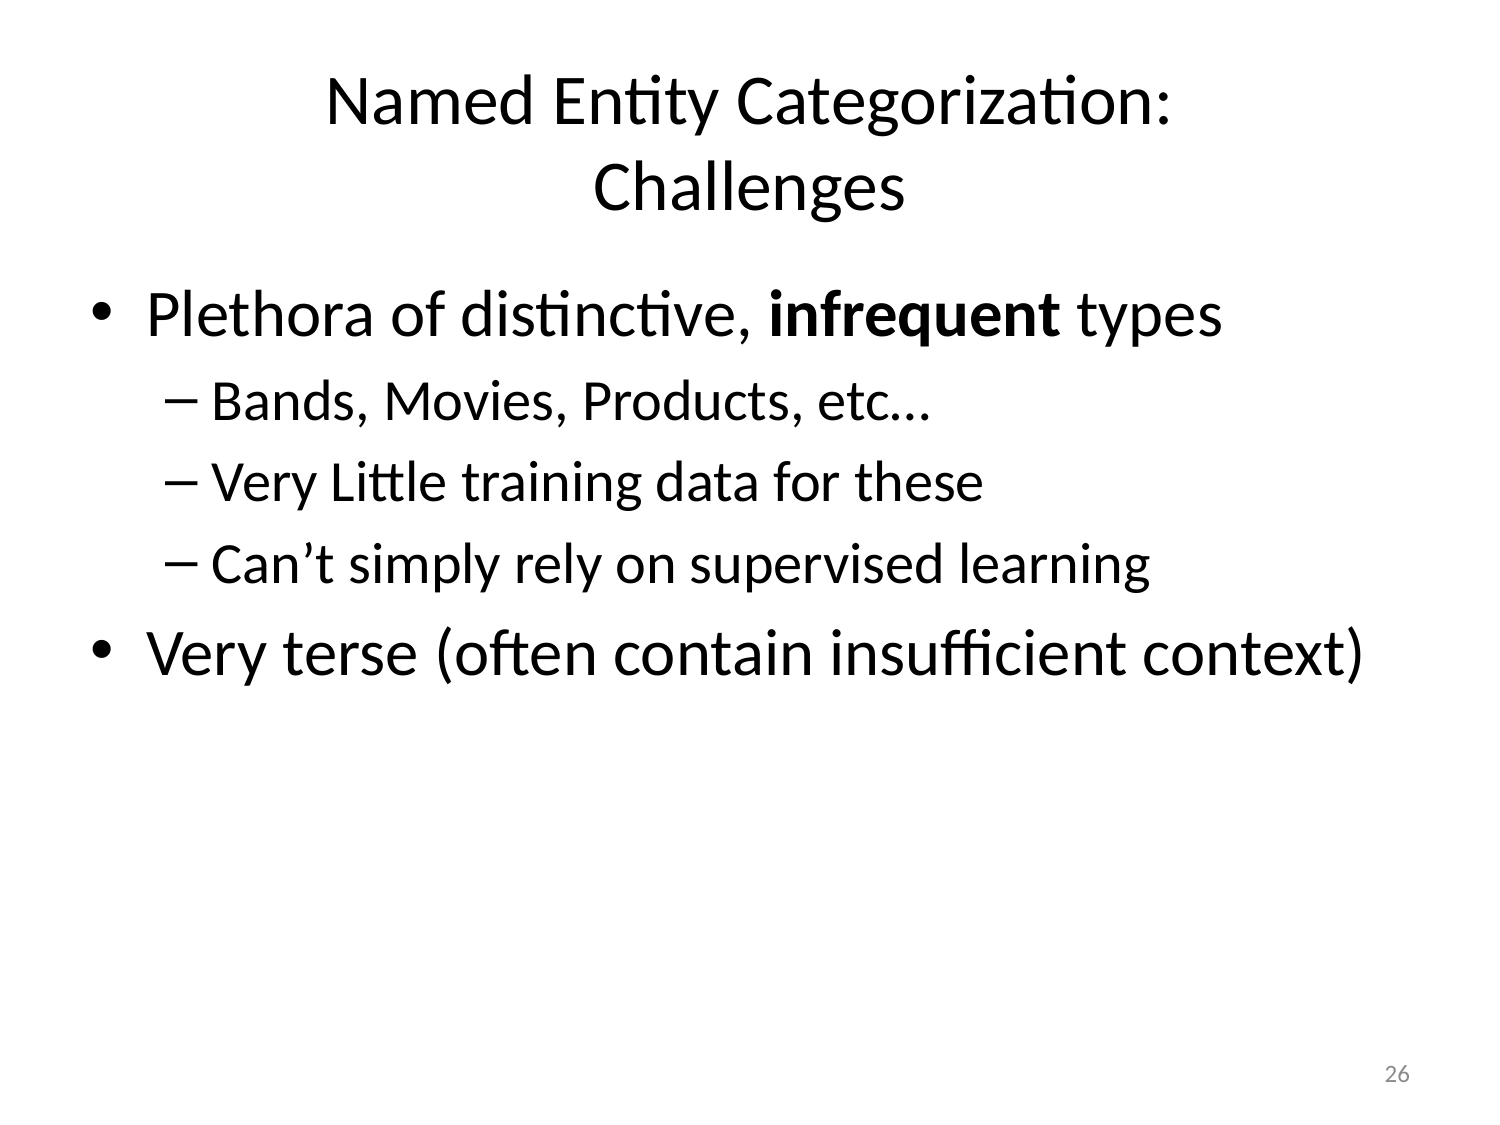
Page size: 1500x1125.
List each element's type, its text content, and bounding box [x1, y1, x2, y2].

slide_number 26 [1074, 1042, 1425, 1103]
title Named Entity Categorization: Challenges [75, 45, 1425, 233]
list Plethora of distinctive, infrequent types Bands, Movies, Products, etc… Very Little training data for these Can’t simply rely on supervised learning Very terse (often contain insufficient context) [75, 262, 1425, 1005]
